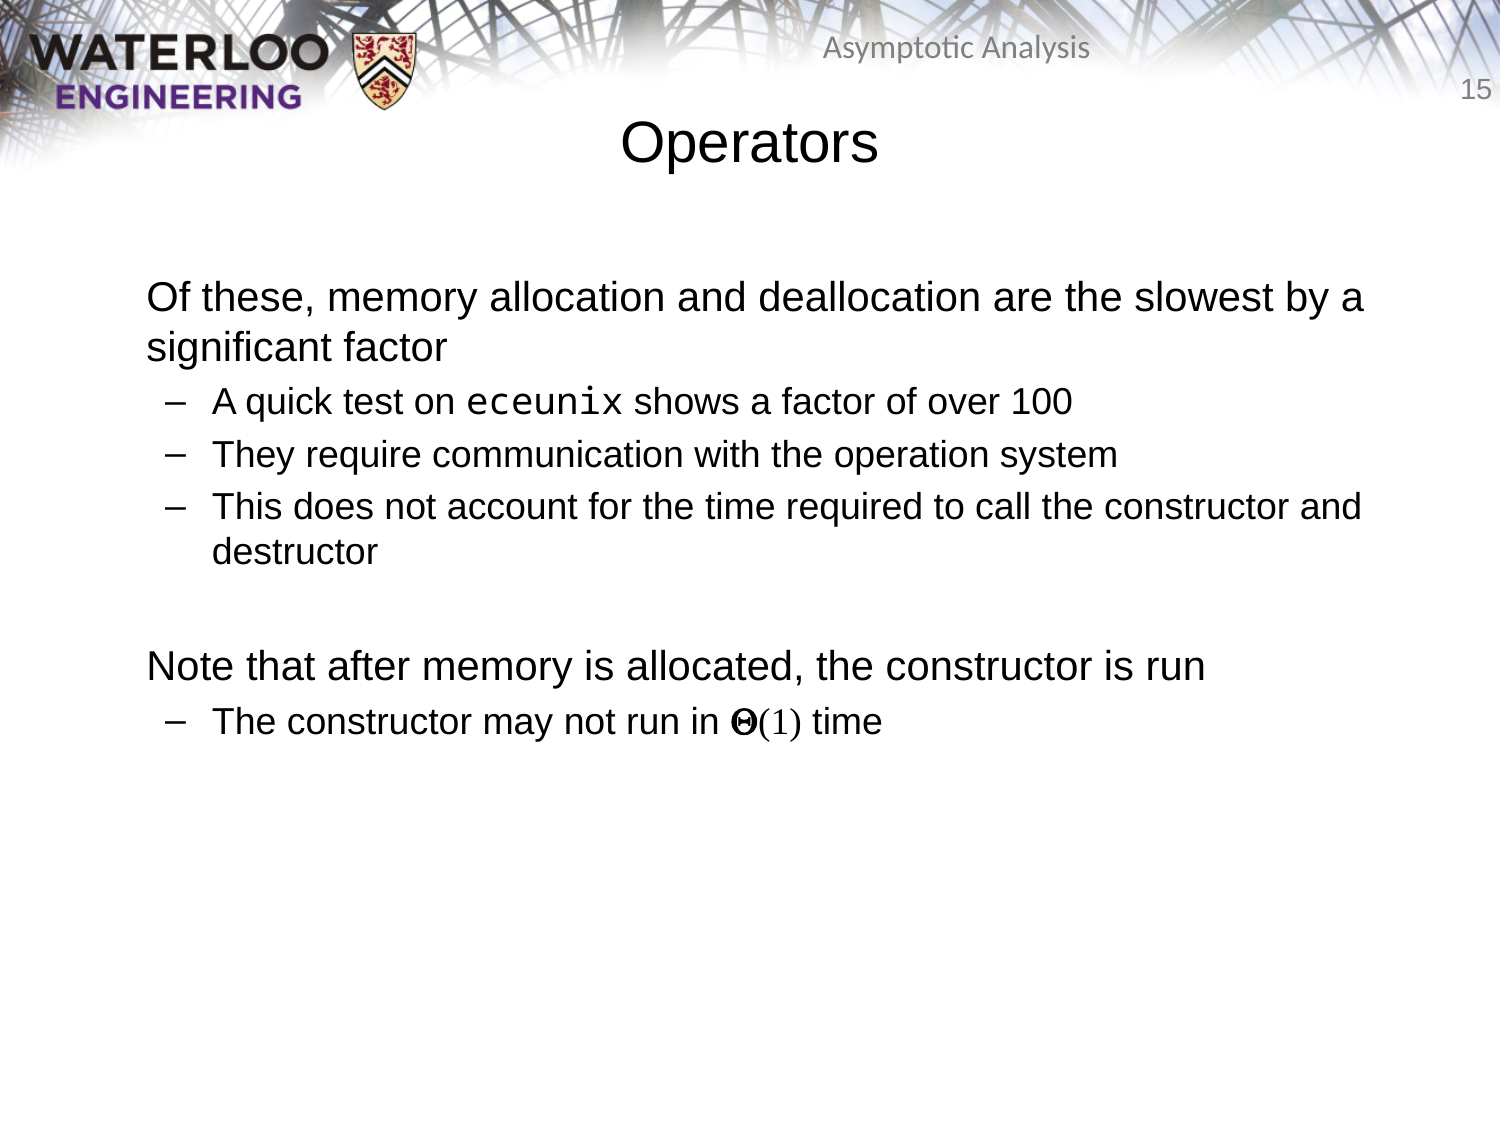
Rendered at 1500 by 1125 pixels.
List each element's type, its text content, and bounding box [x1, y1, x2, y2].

title Operators [74, 44, 1426, 233]
list Of these, memory allocation and deallocation are the slowest by a significant factor A quick test on eceunix shows a factor of over 100 They require communication with the operation system This does not account for the time required to call the constructor and destructor Note that after memory is allocated, the constructor is run The constructor may not run in Q(1) time [74, 262, 1426, 1006]
picture [0, 0, 1500, 1125]
